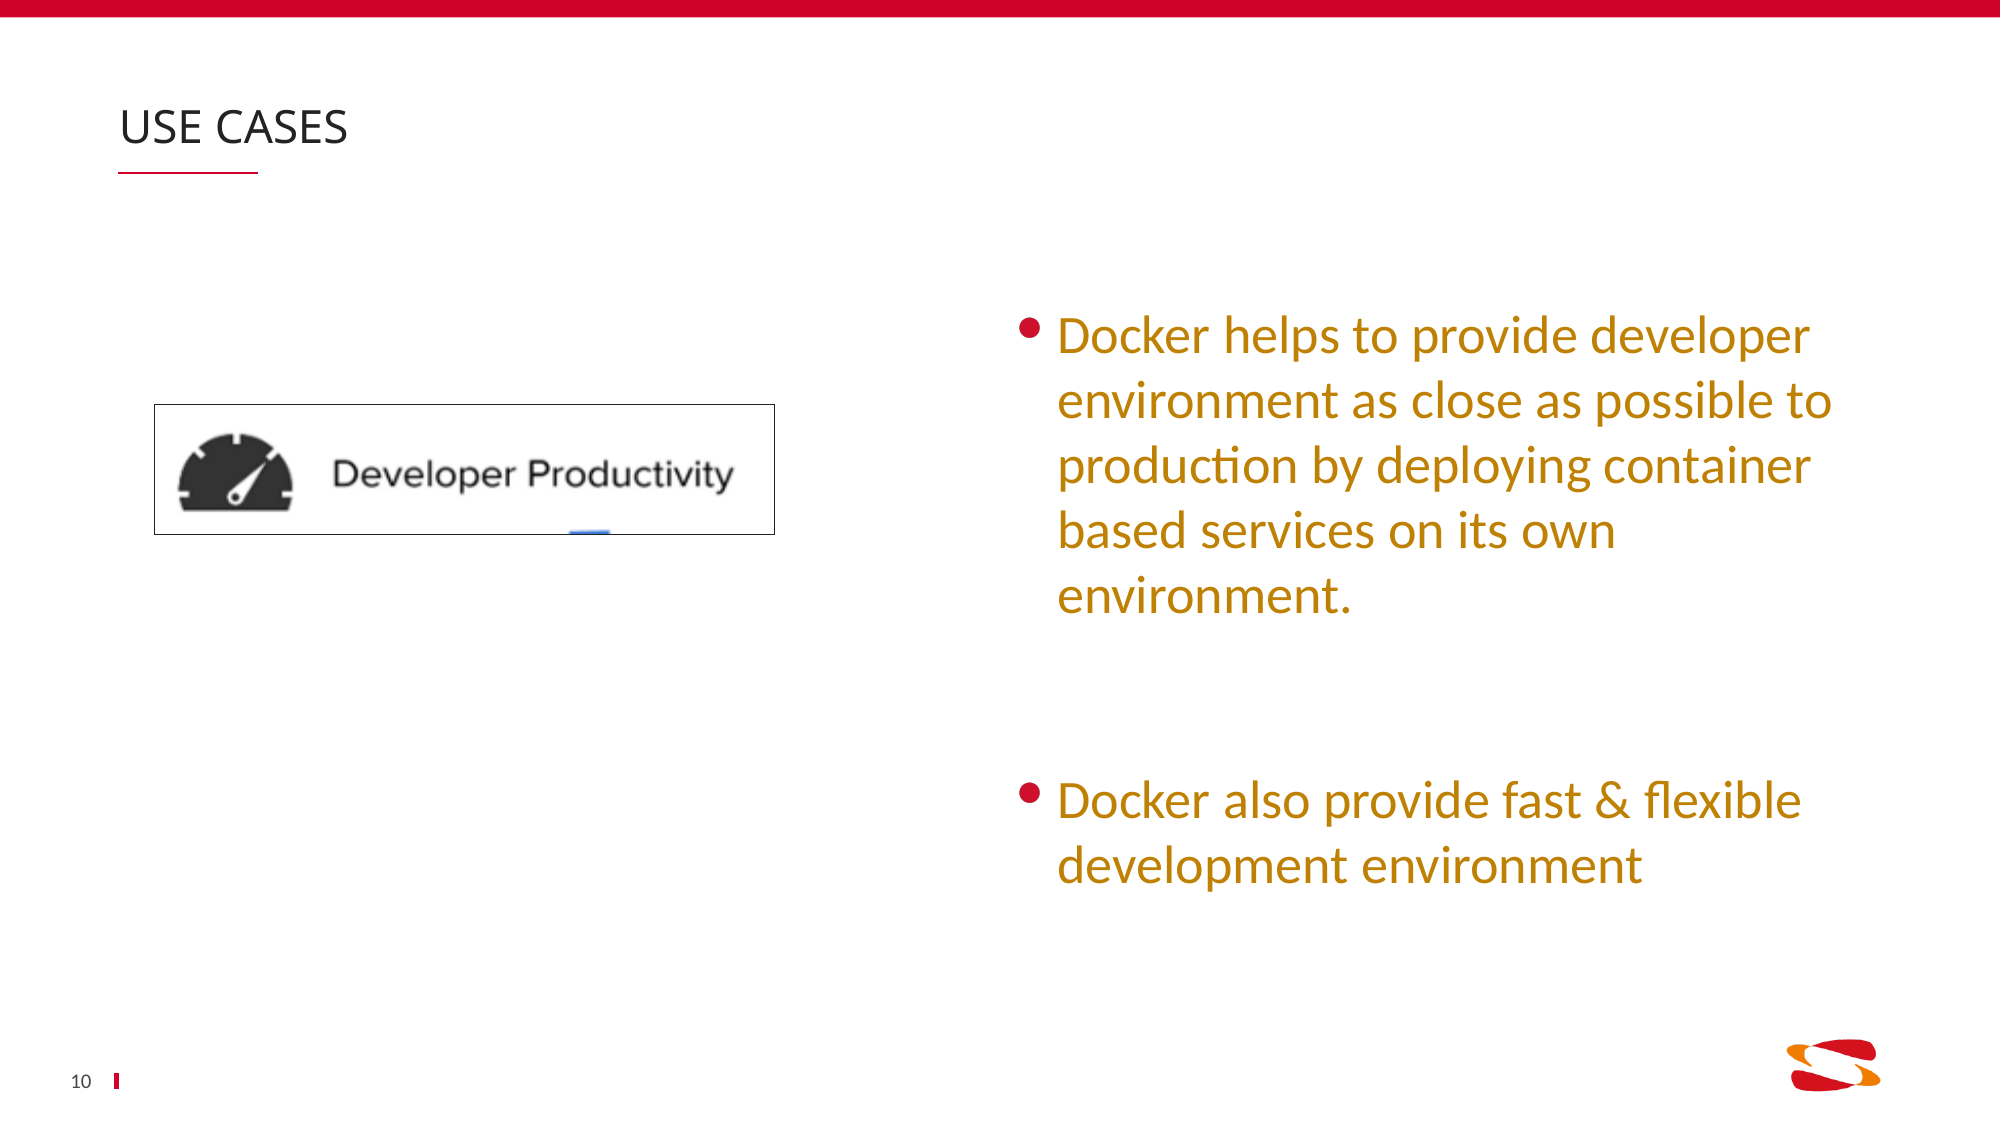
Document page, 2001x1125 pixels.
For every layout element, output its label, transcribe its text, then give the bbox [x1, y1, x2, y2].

picture [1012, 779, 1047, 814]
slide_number 10 [26, 1066, 92, 1094]
title Use Cases [119, 31, 1879, 161]
list Docker helps to provide developer environment as close as possible to production by deploying container based services on its own environment. Docker also provide fast & flexible development environment [1012, 299, 1863, 1014]
picture [1771, 1031, 1895, 1099]
picture [1012, 314, 1047, 349]
picture [154, 403, 775, 535]
